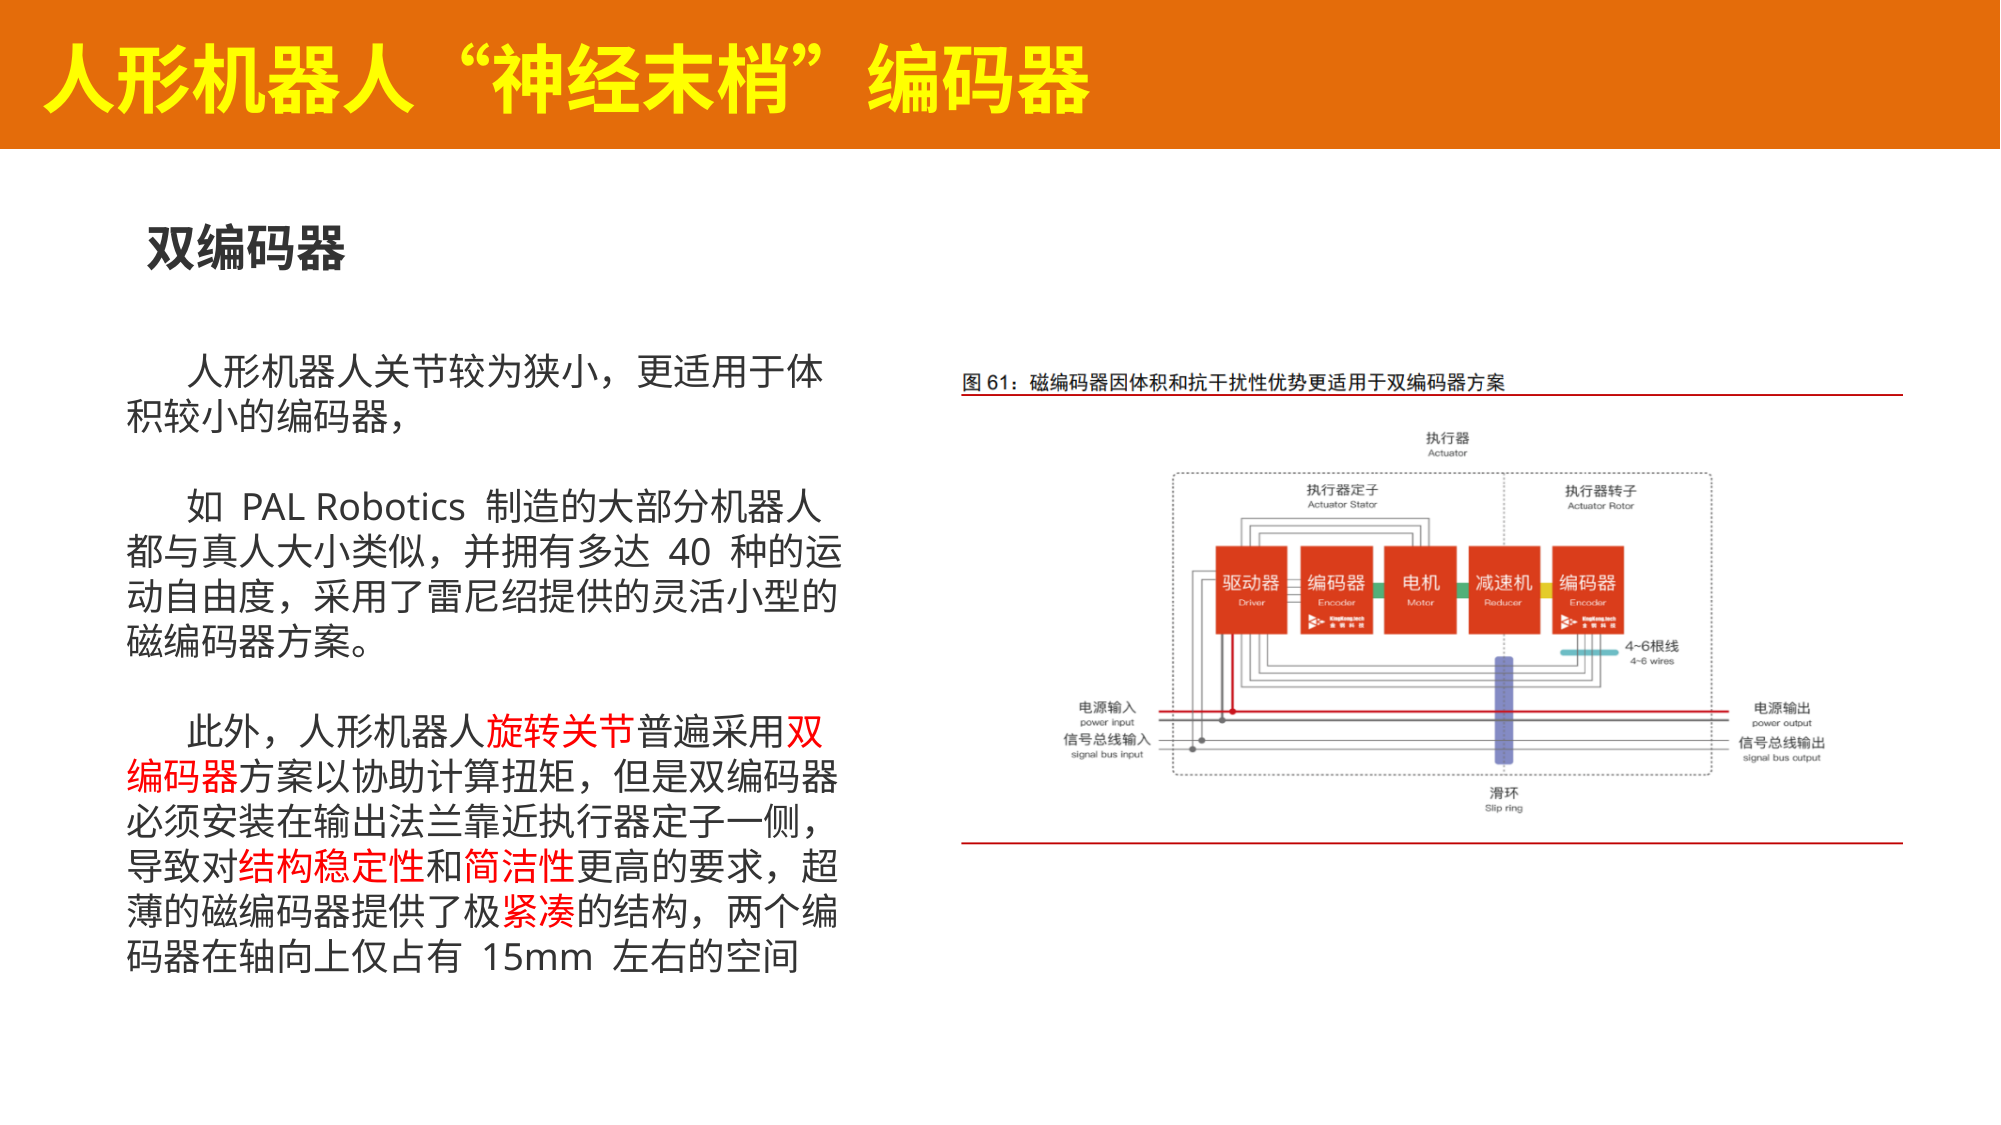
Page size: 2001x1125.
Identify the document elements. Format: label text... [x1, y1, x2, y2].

text_box 人形机器人“神经末梢”编码器 [26, 24, 1107, 130]
picture [952, 363, 1904, 848]
text_box 人形机器人关节较为狭小，更适用于体积较小的编码器， 如 PAL Robotics 制造的大部分机器人都与真人大小类似，并拥有多达 40 种的运动自由度，采用了雷尼绍提供的灵活小型的磁编码器方案。 此外，人形机器人旋转关节普遍采用双编码器方案以协助计算扭矩，但是双编码器 必须安装在输出法兰靠近执行器定子一侧，导致对结构稳定性和简洁性更高的要求，超薄的磁编码器提供了极紧凑的结构，两个编码器在轴向上仅占有 15mm 左右的空间 [111, 340, 862, 986]
text_box 双编码器 [131, 208, 1137, 284]
